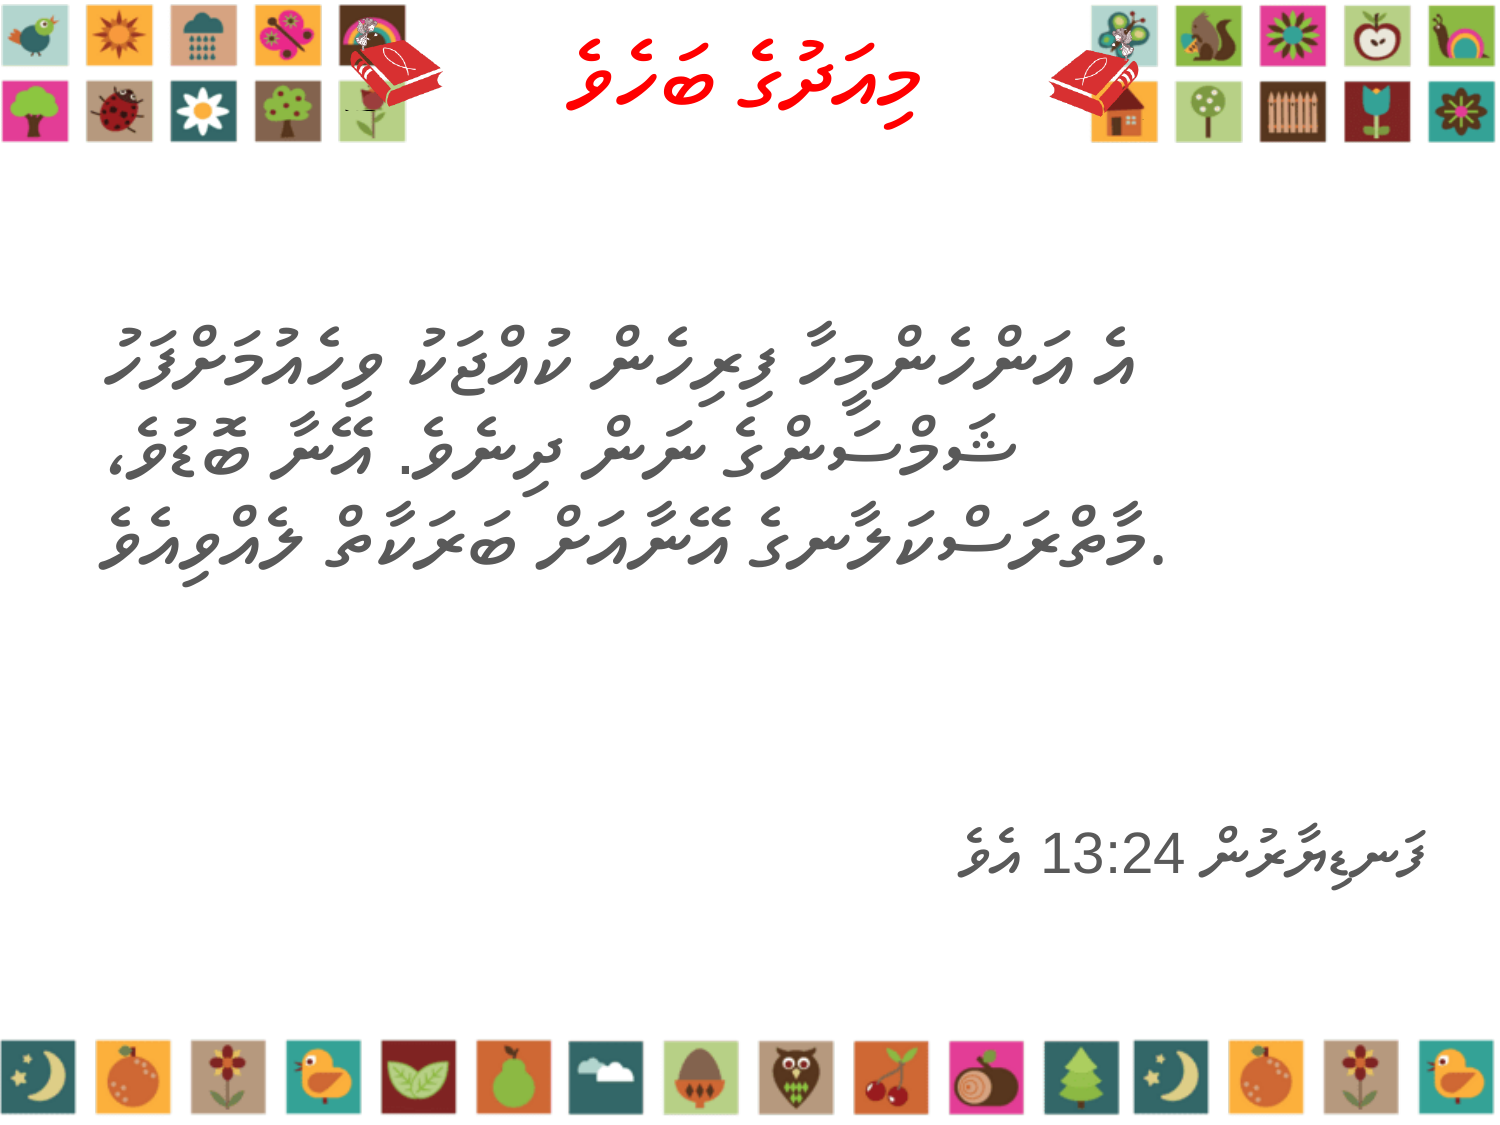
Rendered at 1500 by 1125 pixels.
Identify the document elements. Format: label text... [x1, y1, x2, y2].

text_box އެ އަންހެންމީހާ ފިރިހެން ކުއްޖަކު ވިހެއުމަށްފަހު ޝަމްސަންގެ ނަން ދިނެވެ. އޭނާ ބޮޑުވެ، މާތްރަސްކަލާނގެ އޭނާއަށް ބަރަކާތް ލެއްވިއެވެ. [88, 302, 1436, 588]
picture [1016, 3, 1500, 150]
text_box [0, 1028, 1500, 1118]
text_box މިއަދުގެ ބަހެވެ [425, 13, 1077, 129]
text_box ފަނޑިޔާރުން 13:24 އެވެ [808, 807, 1441, 893]
picture [0, 3, 475, 150]
